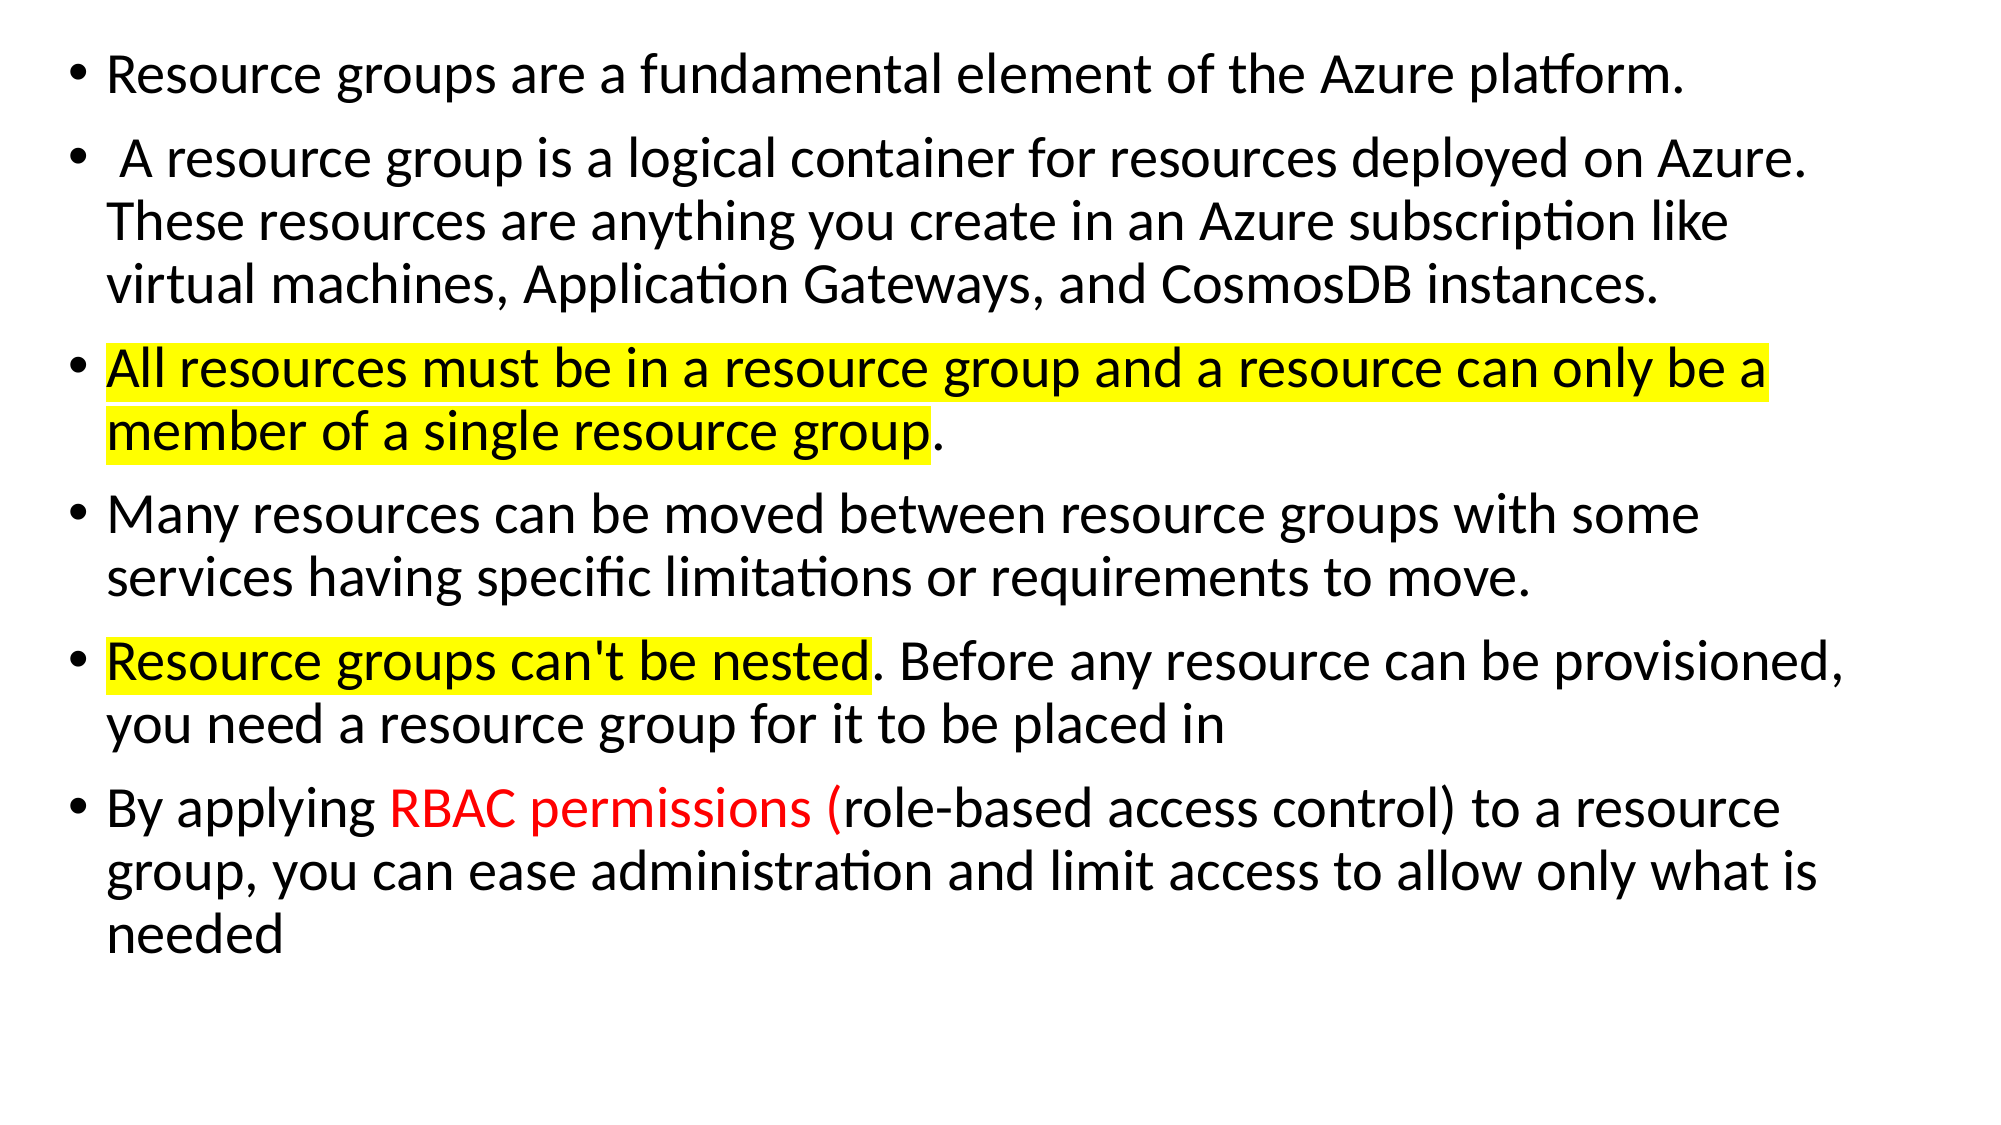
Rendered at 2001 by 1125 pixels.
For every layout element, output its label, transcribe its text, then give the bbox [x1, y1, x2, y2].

list Resource groups are a fundamental element of the Azure platform. A resource group is a logical container for resources deployed on Azure. These resources are anything you create in an Azure subscription like virtual machines, Application Gateways, and CosmosDB instances. All resources must be in a resource group and a resource can only be a member of a single resource group. Many resources can be moved between resource groups with some services having specific limitations or requirements to move. Resource groups can't be nested. Before any resource can be provisioned, you need a resource group for it to be placed in By applying RBAC permissions (role-based access control) to a resource group, you can ease administration and limit access to allow only what is needed [53, 35, 1863, 1014]
